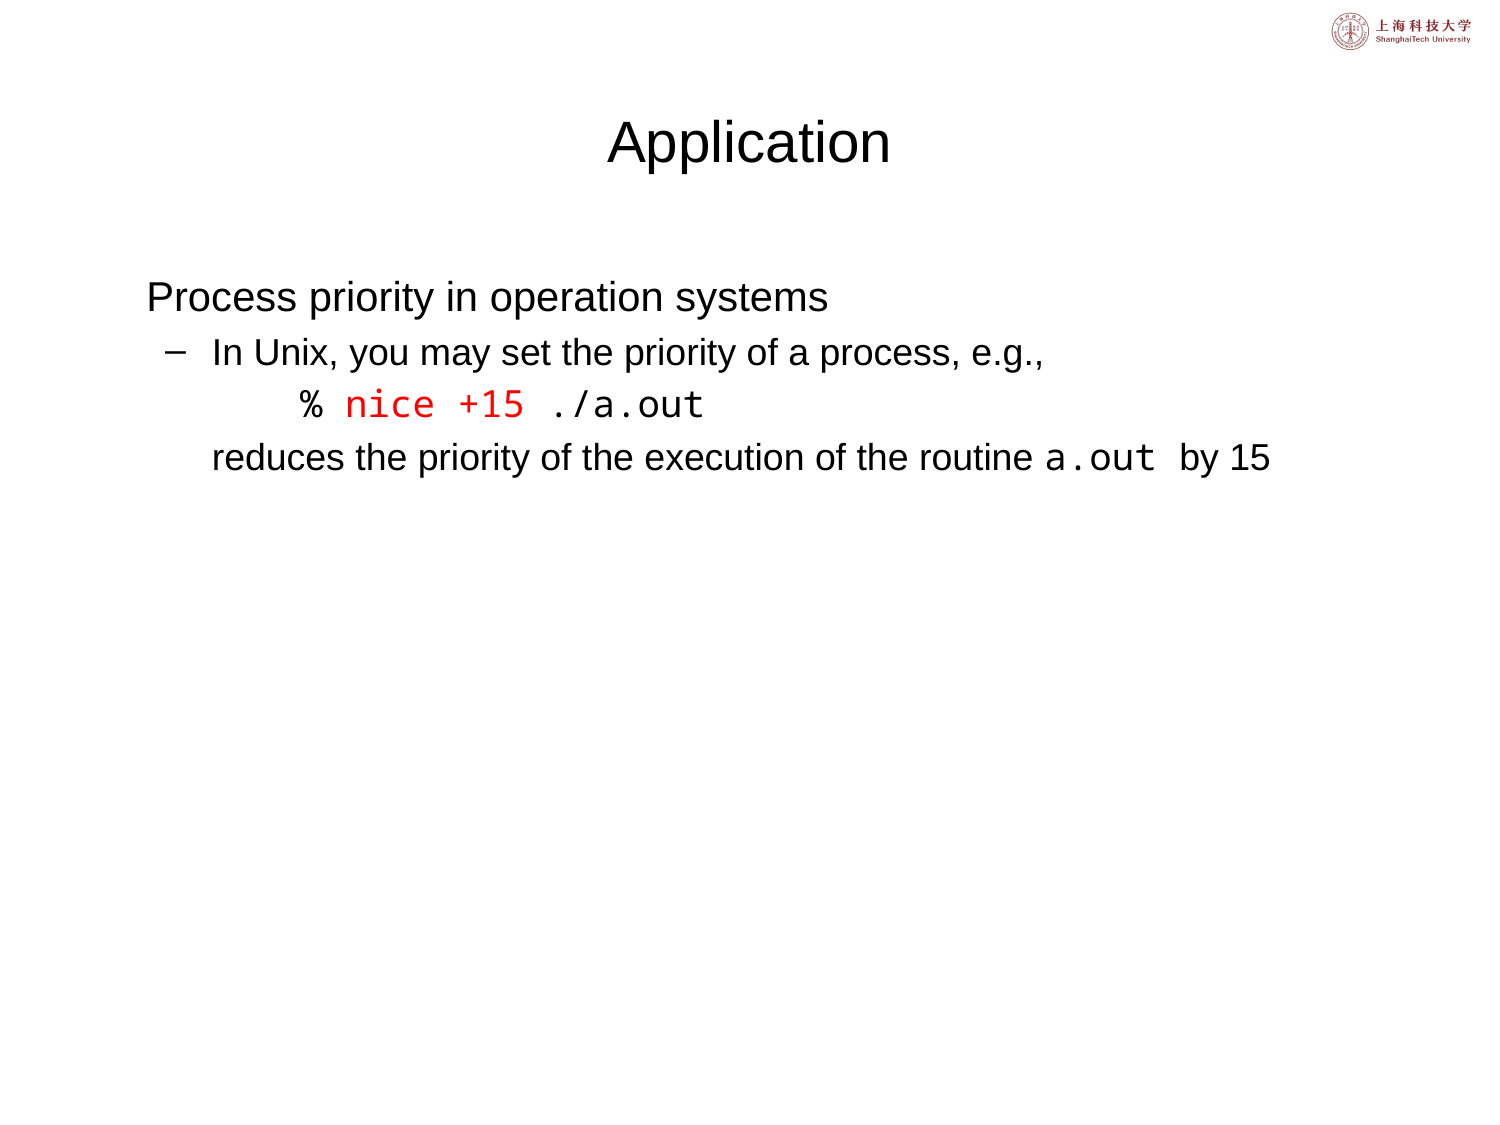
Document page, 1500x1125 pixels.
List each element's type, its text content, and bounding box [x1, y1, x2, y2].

picture [1327, 0, 1478, 109]
title Application [75, 45, 1425, 233]
list Process priority in operation systems In Unix, you may set the priority of a process, e.g., % nice +15 ./a.out reduces the priority of the execution of the routine a.out by 15 [75, 262, 1425, 1005]
